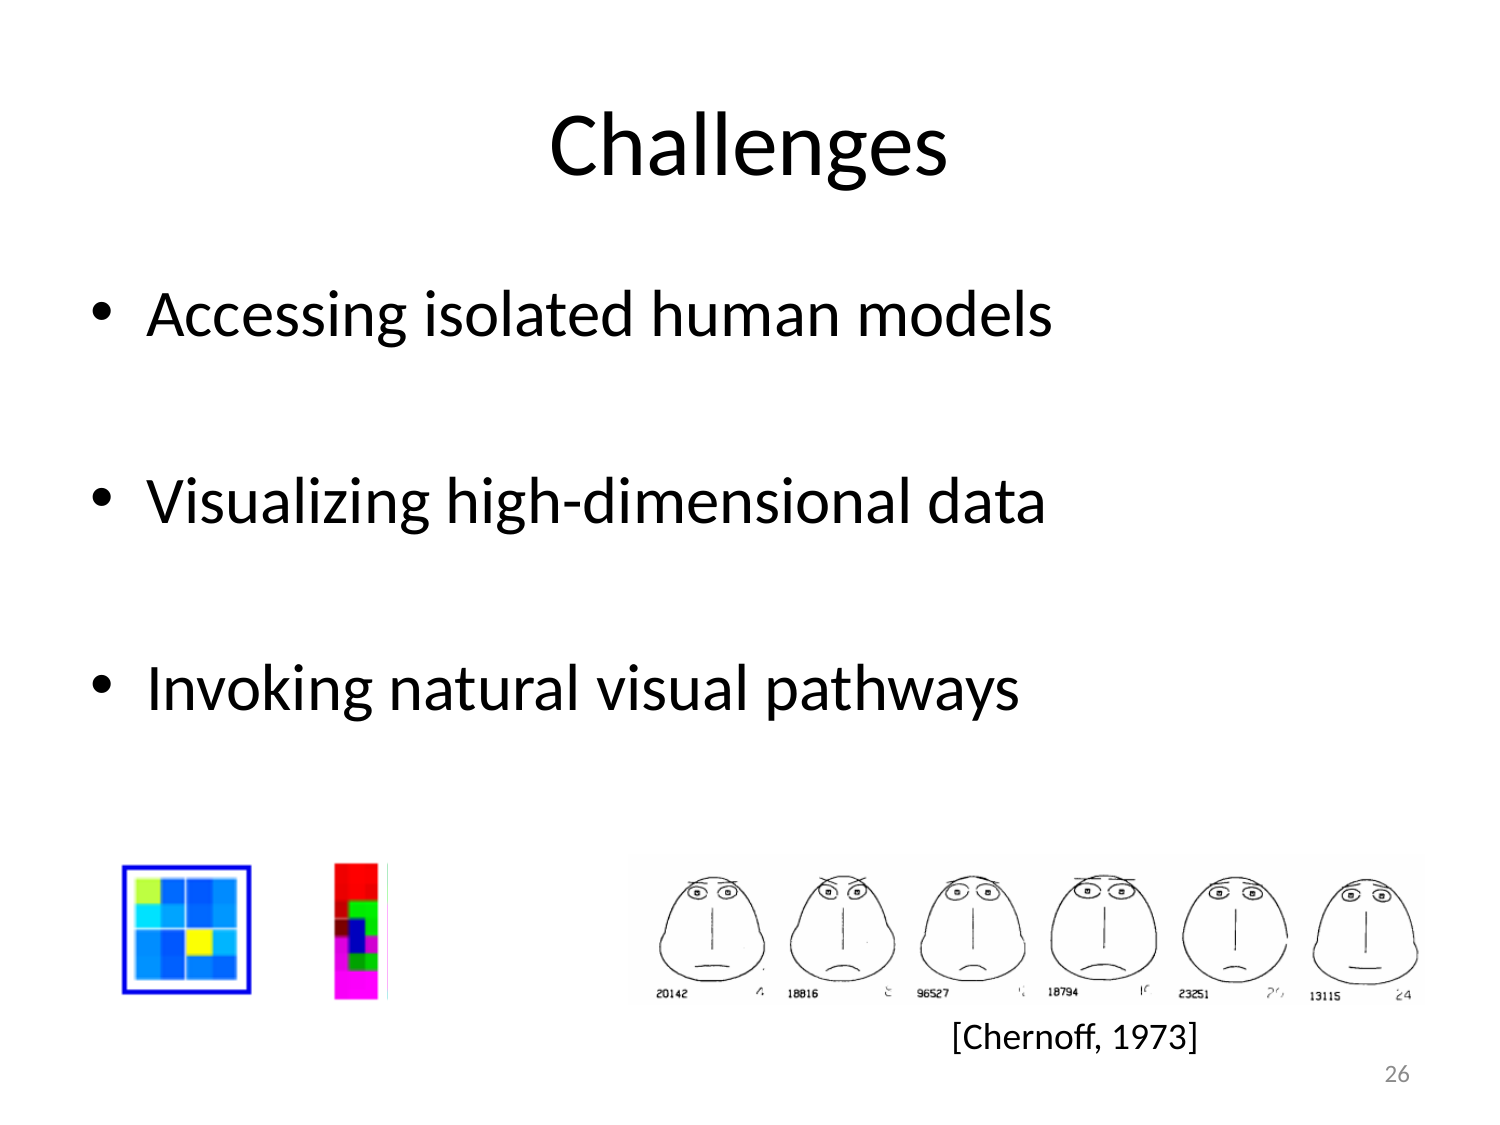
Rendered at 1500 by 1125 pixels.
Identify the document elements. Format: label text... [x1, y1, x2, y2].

text_box [Chernoff, 1973] [936, 1014, 1214, 1065]
list Accessing isolated human models Visualizing high-dimensional data Invoking natural visual pathways [75, 262, 1425, 1005]
picture [628, 854, 1426, 1006]
title Challenges [75, 45, 1425, 233]
picture [106, 854, 267, 1006]
slide_number 26 [1074, 1042, 1425, 1103]
picture [331, 854, 388, 1006]
